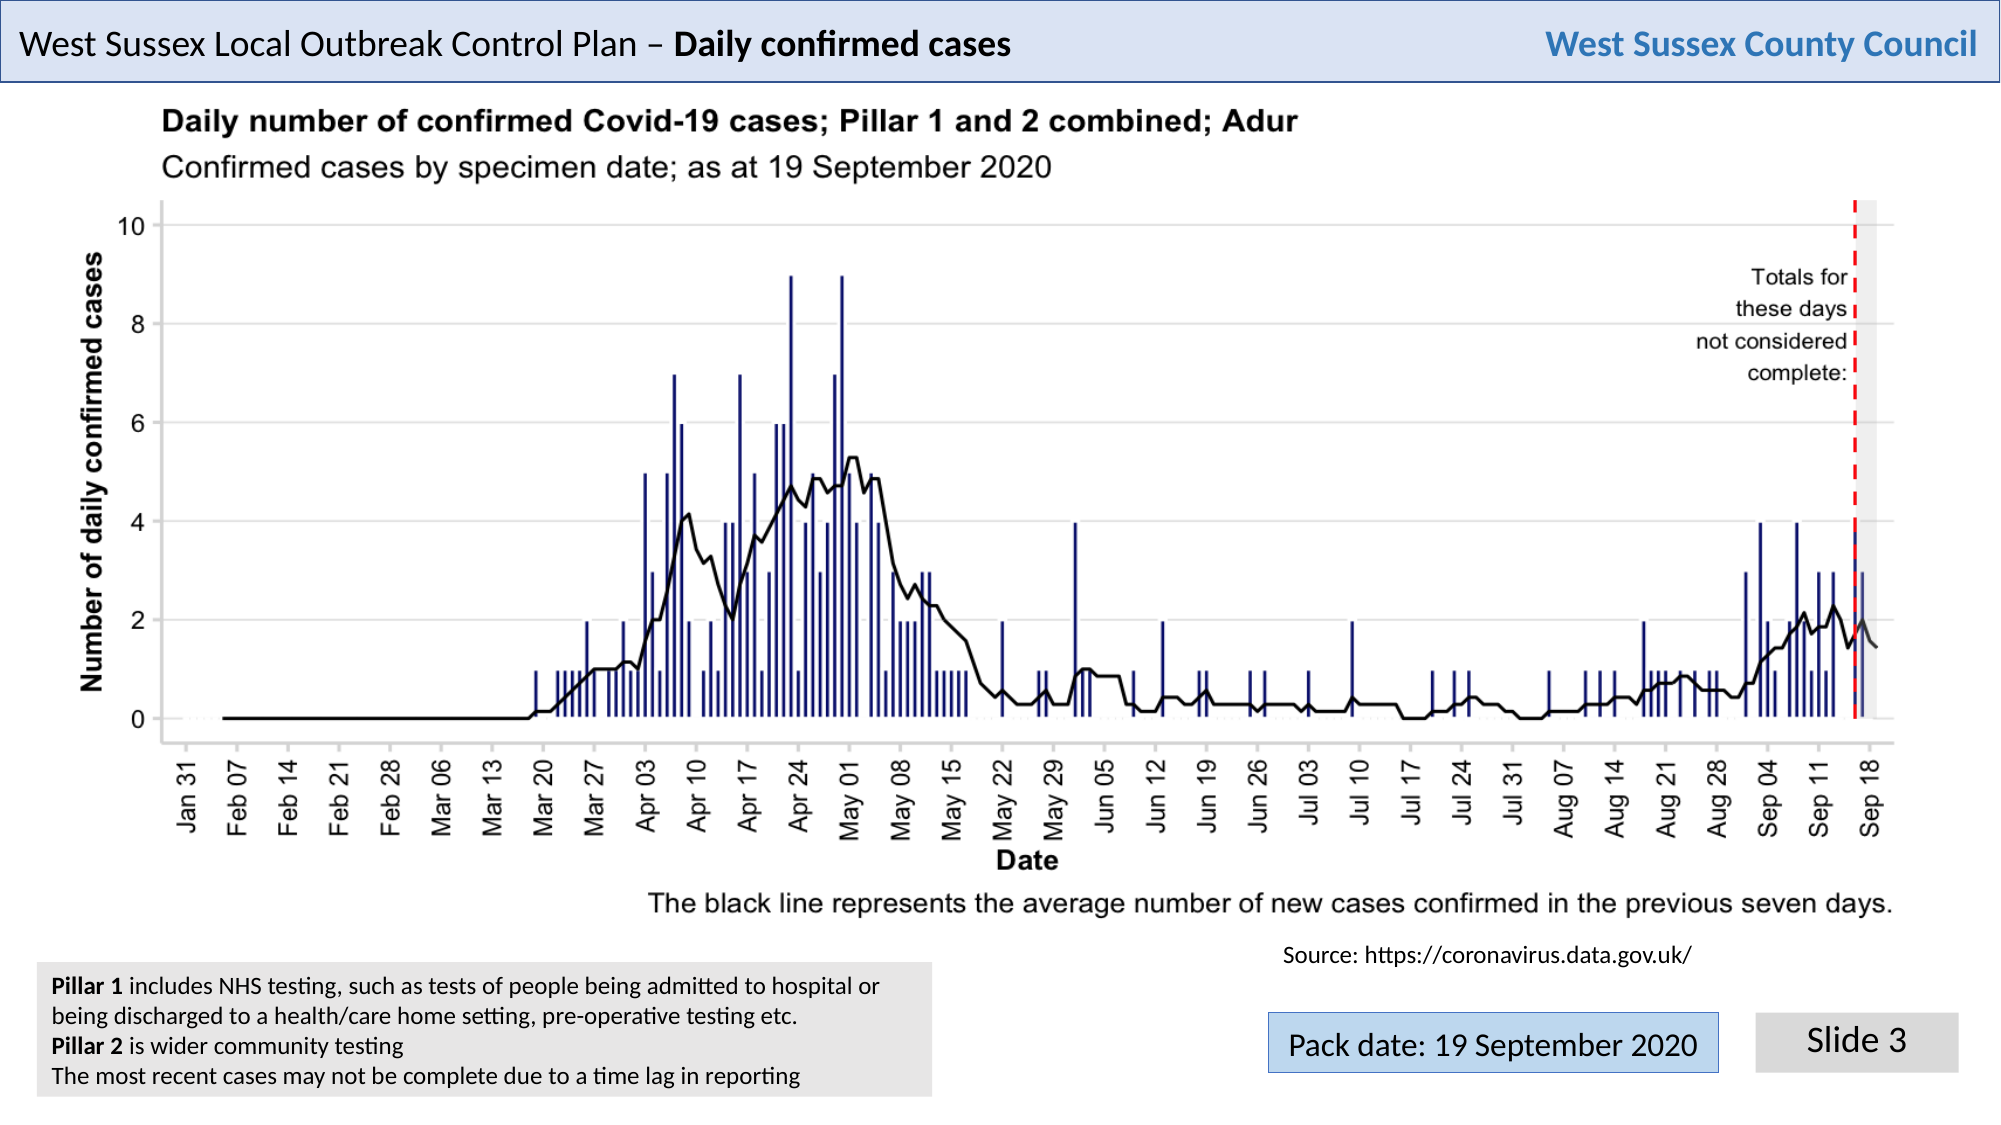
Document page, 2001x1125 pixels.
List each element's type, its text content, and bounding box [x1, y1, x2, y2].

list Slide 3 [1755, 1012, 1959, 1073]
picture [63, 91, 1912, 935]
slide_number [1268, 1012, 1719, 1073]
list Source: https://coronavirus.data.gov.uk/ [1268, 935, 1912, 995]
